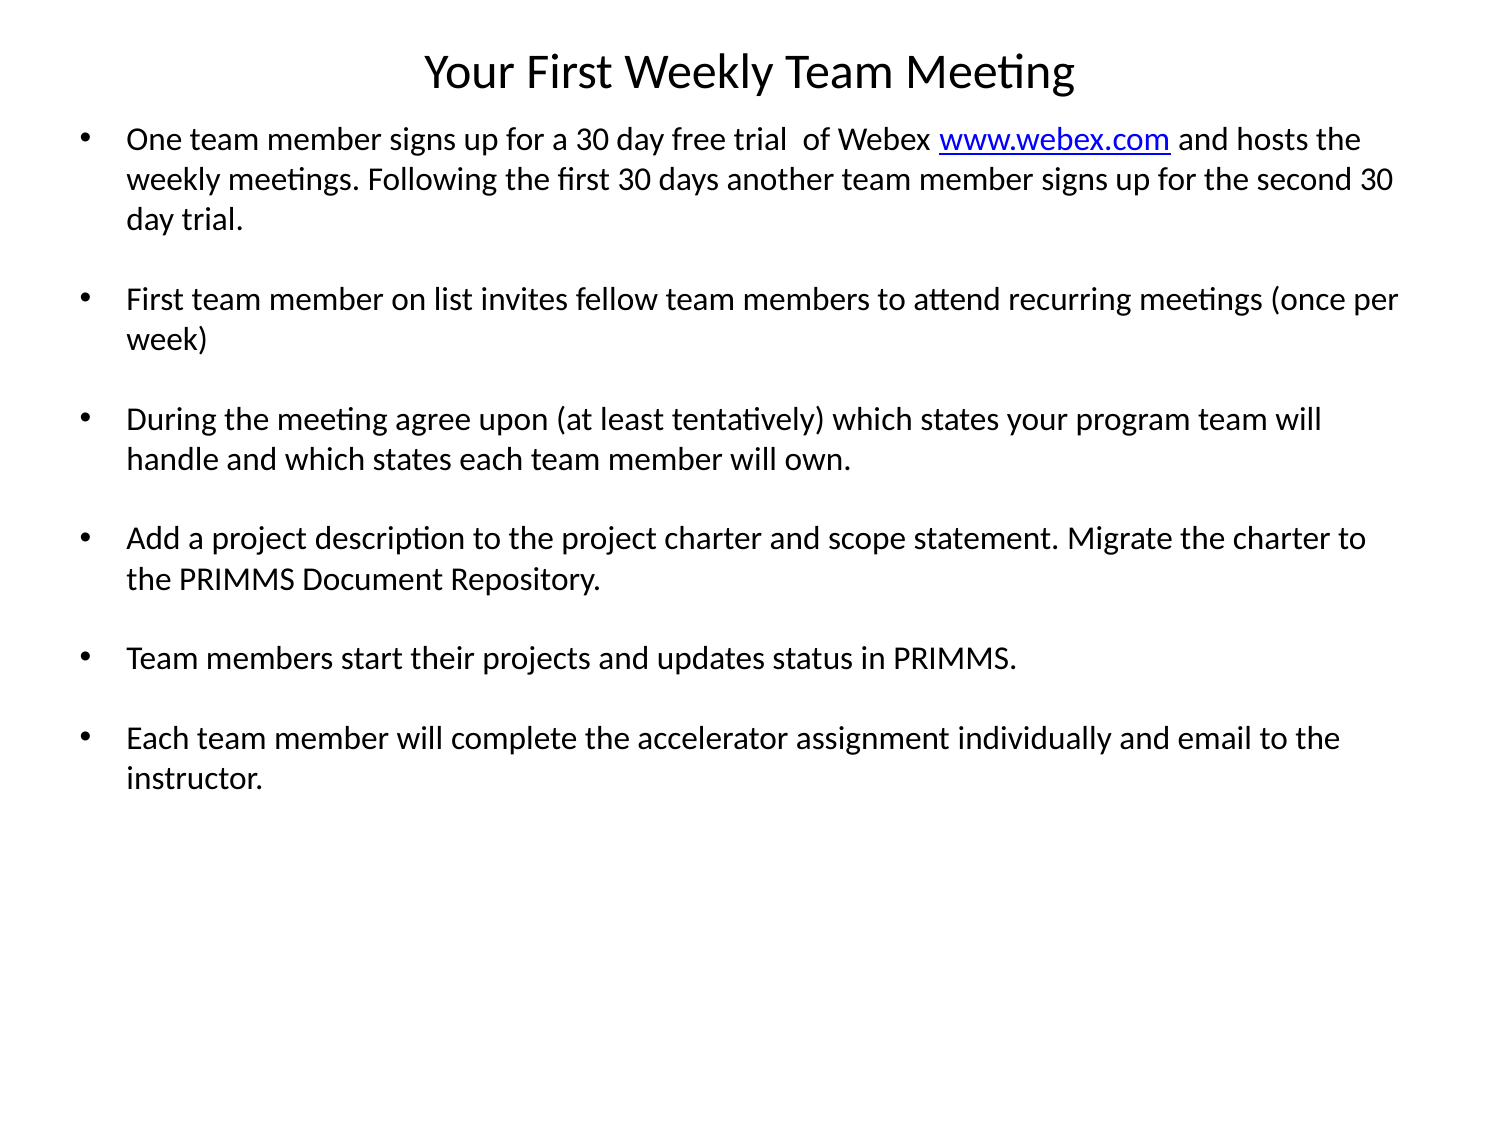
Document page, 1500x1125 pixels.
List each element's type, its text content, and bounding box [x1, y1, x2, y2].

text_box One team member signs up for a 30 day free trial of Webex www.webex.com and hosts the weekly meetings. Following the first 30 days another team member signs up for the second 30 day trial. First team member on list invites fellow team members to attend recurring meetings (once per week) During the meeting agree upon (at least tentatively) which states your program team will handle and which states each team member will own. Add a project description to the project charter and scope statement. Migrate the charter to the PRIMMS Document Repository. Team members start their projects and updates status in PRIMMS. Each team member will complete the accelerator assignment individually and email to the instructor. [64, 110, 1436, 804]
text_box Your First Weekly Team Meeting [224, 30, 1276, 106]
